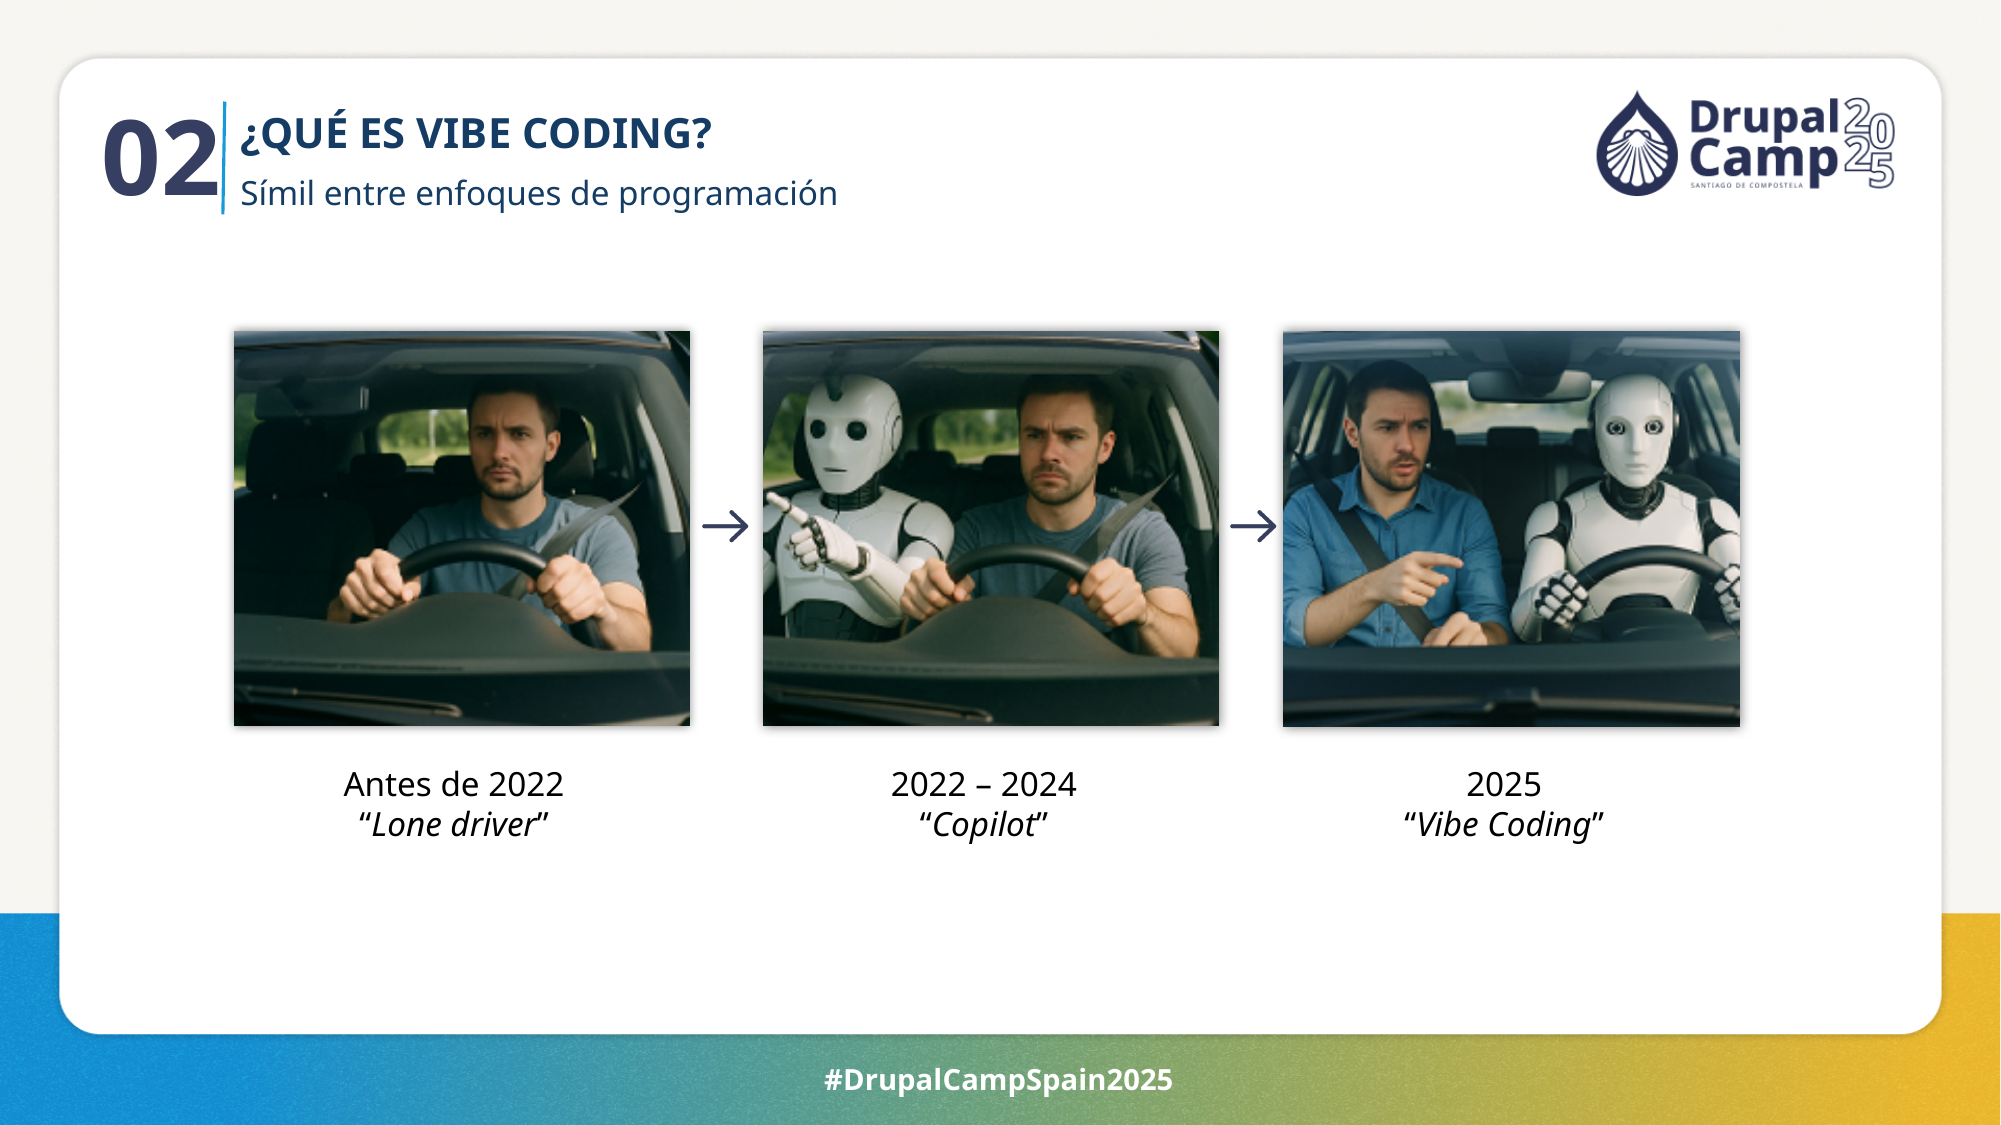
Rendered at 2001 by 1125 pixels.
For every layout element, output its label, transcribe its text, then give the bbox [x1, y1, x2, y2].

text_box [763, 331, 1220, 843]
text_box Antes de 2022 “Lone driver” [233, 762, 690, 843]
text_box ¿QUÉ ES VIBE CODING? [237, 99, 1511, 164]
text_box #DrupalCampSpain2025 [51, 1053, 1947, 1125]
text_box 02 [86, 83, 237, 224]
picture [0, 0, 2001, 1125]
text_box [1283, 727, 1740, 843]
text_box Símil entre enfoques de programación [237, 164, 1555, 220]
